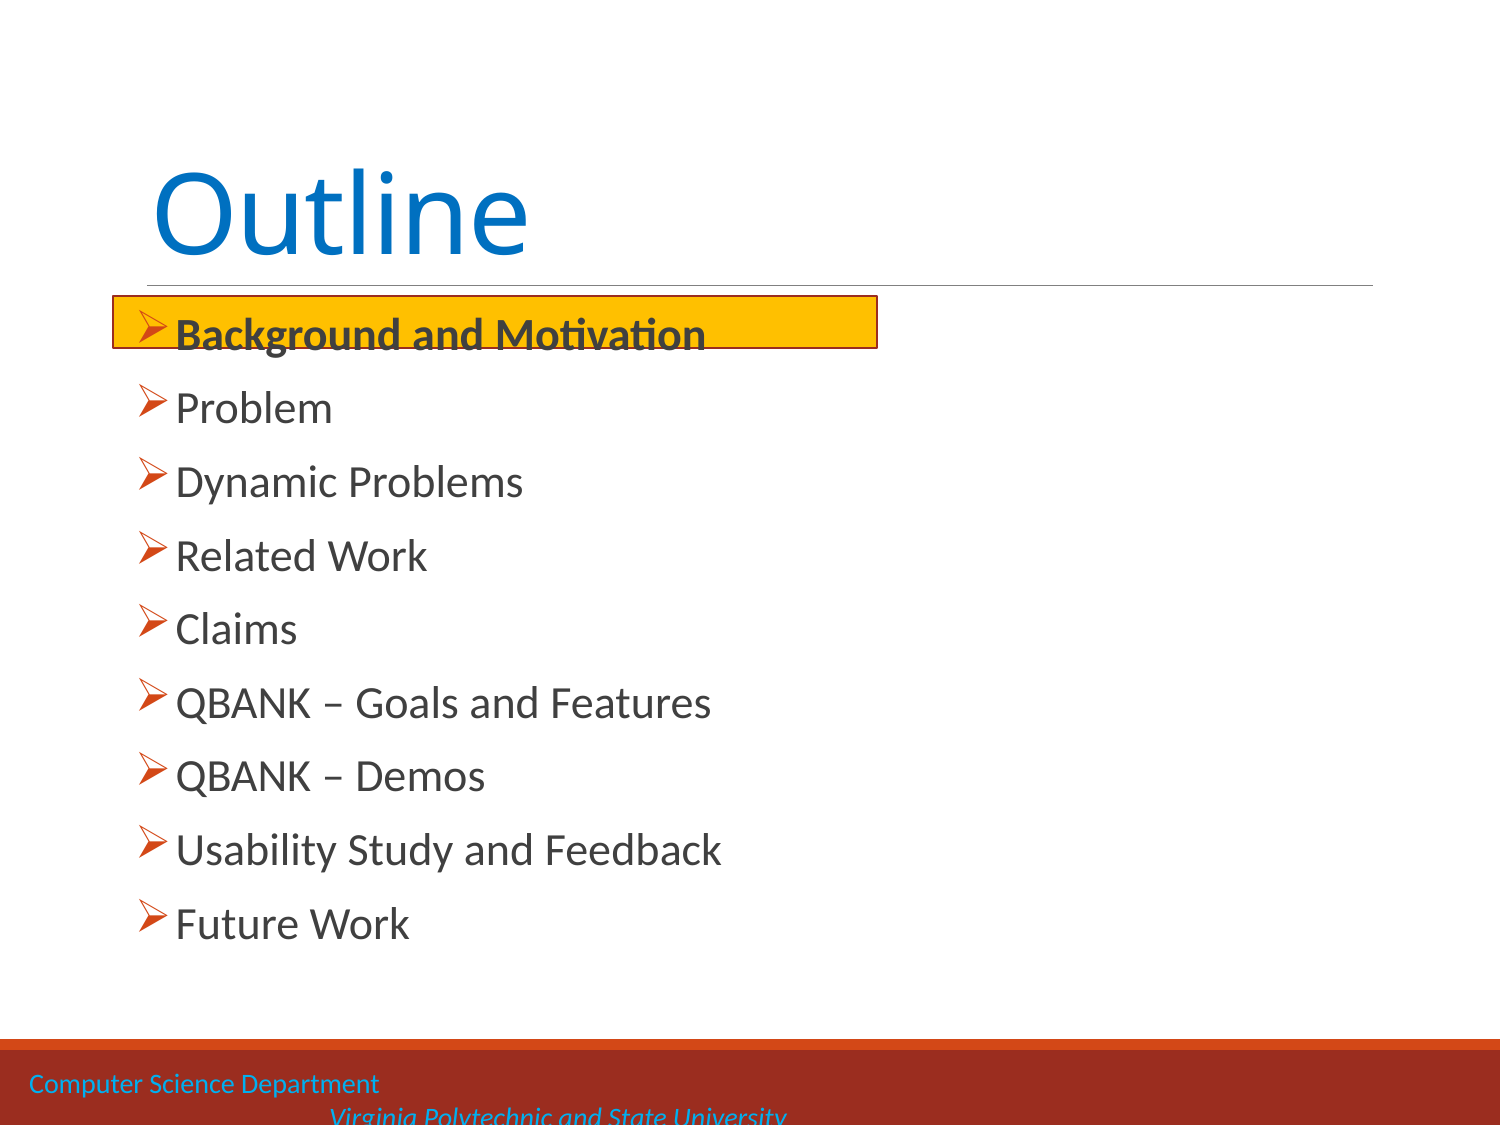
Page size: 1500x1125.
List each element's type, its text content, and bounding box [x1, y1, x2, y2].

title Outline [135, 47, 1373, 285]
list Background and Motivation Problem Dynamic Problems Related Work Claims QBANK – Goals and Features QBANK – Demos Usability Study and Feedback Future Work [135, 302, 1373, 963]
text_box [112, 295, 878, 349]
text_box Computer Science Department Virginia Polytechnic and State University [14, 1058, 1493, 1125]
